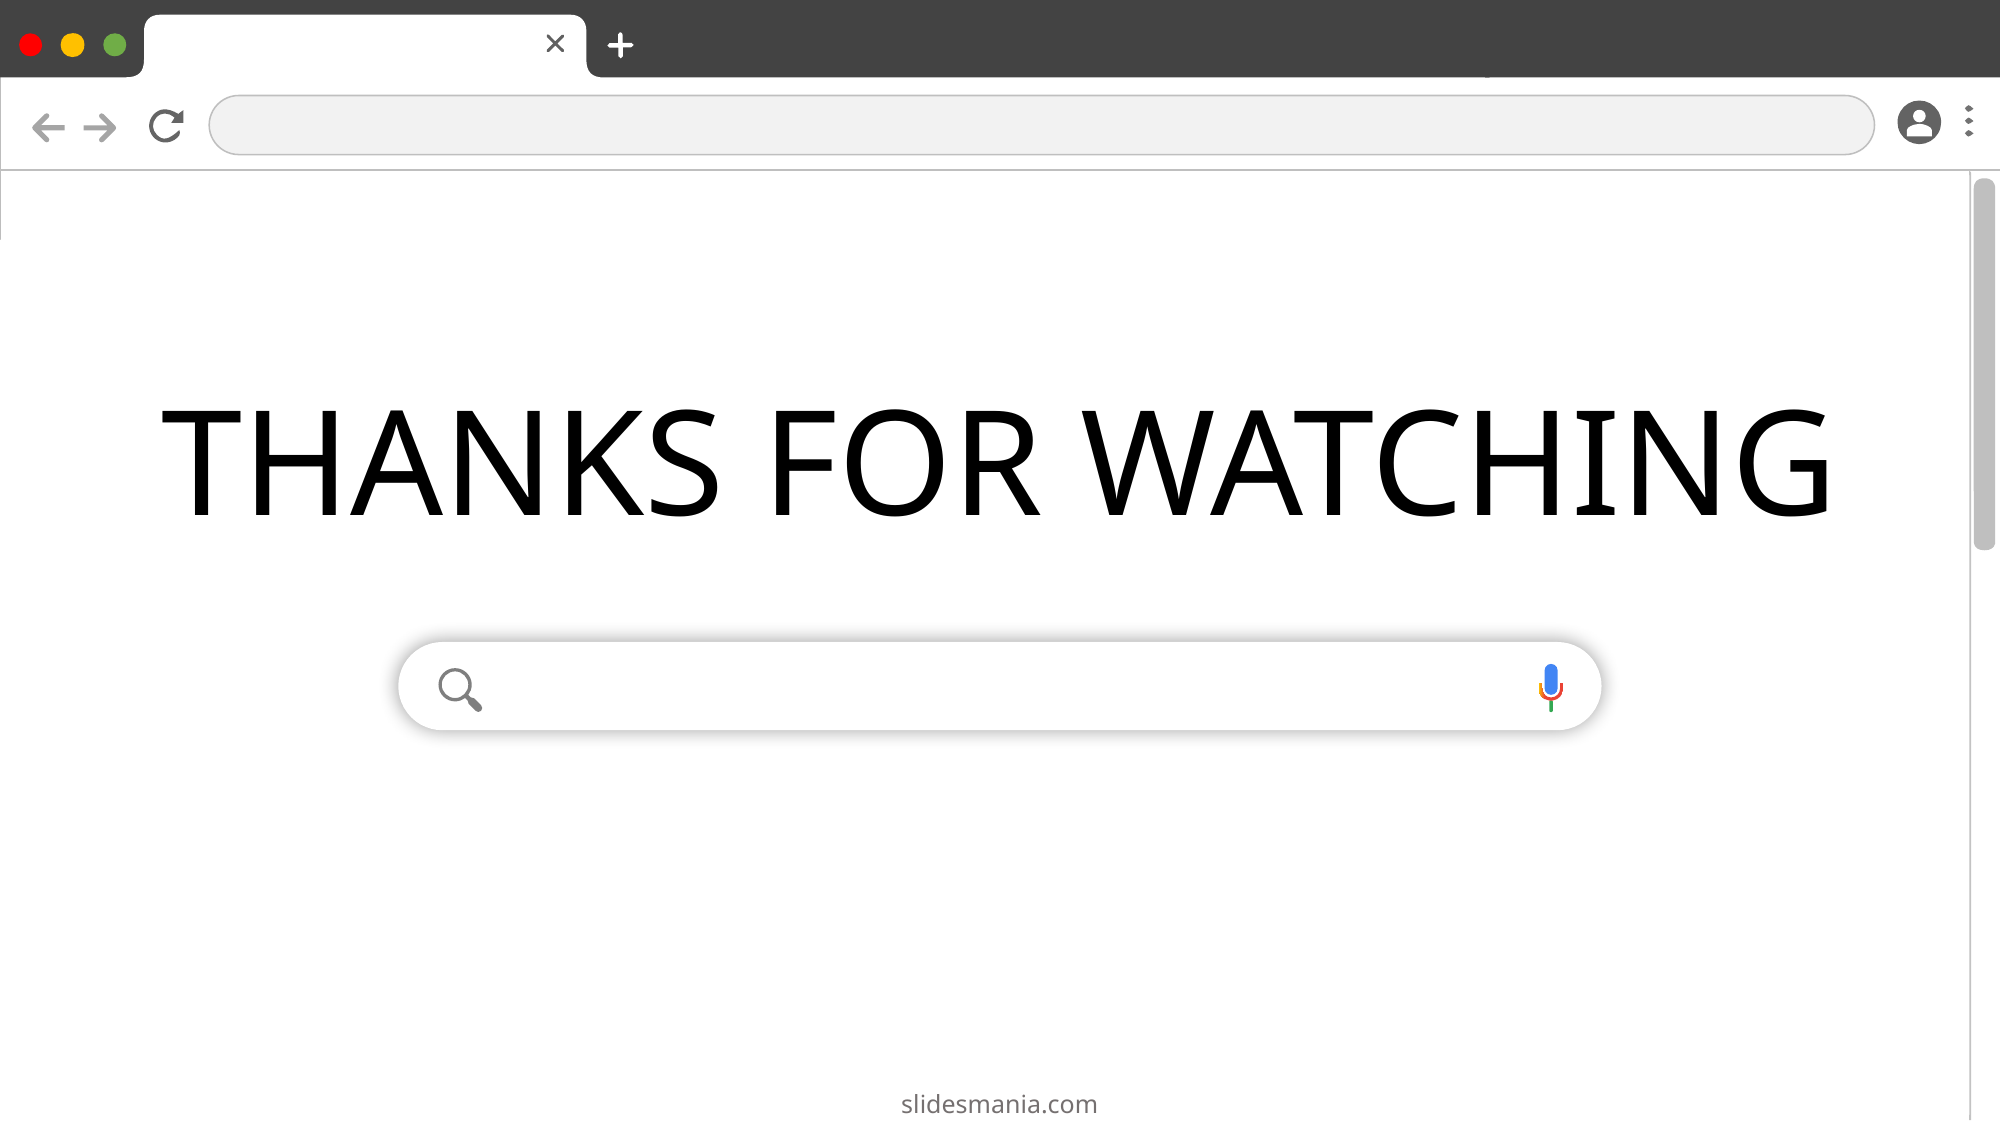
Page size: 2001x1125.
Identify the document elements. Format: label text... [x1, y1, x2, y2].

title THANKS FOR WATCHING [68, 349, 1932, 750]
